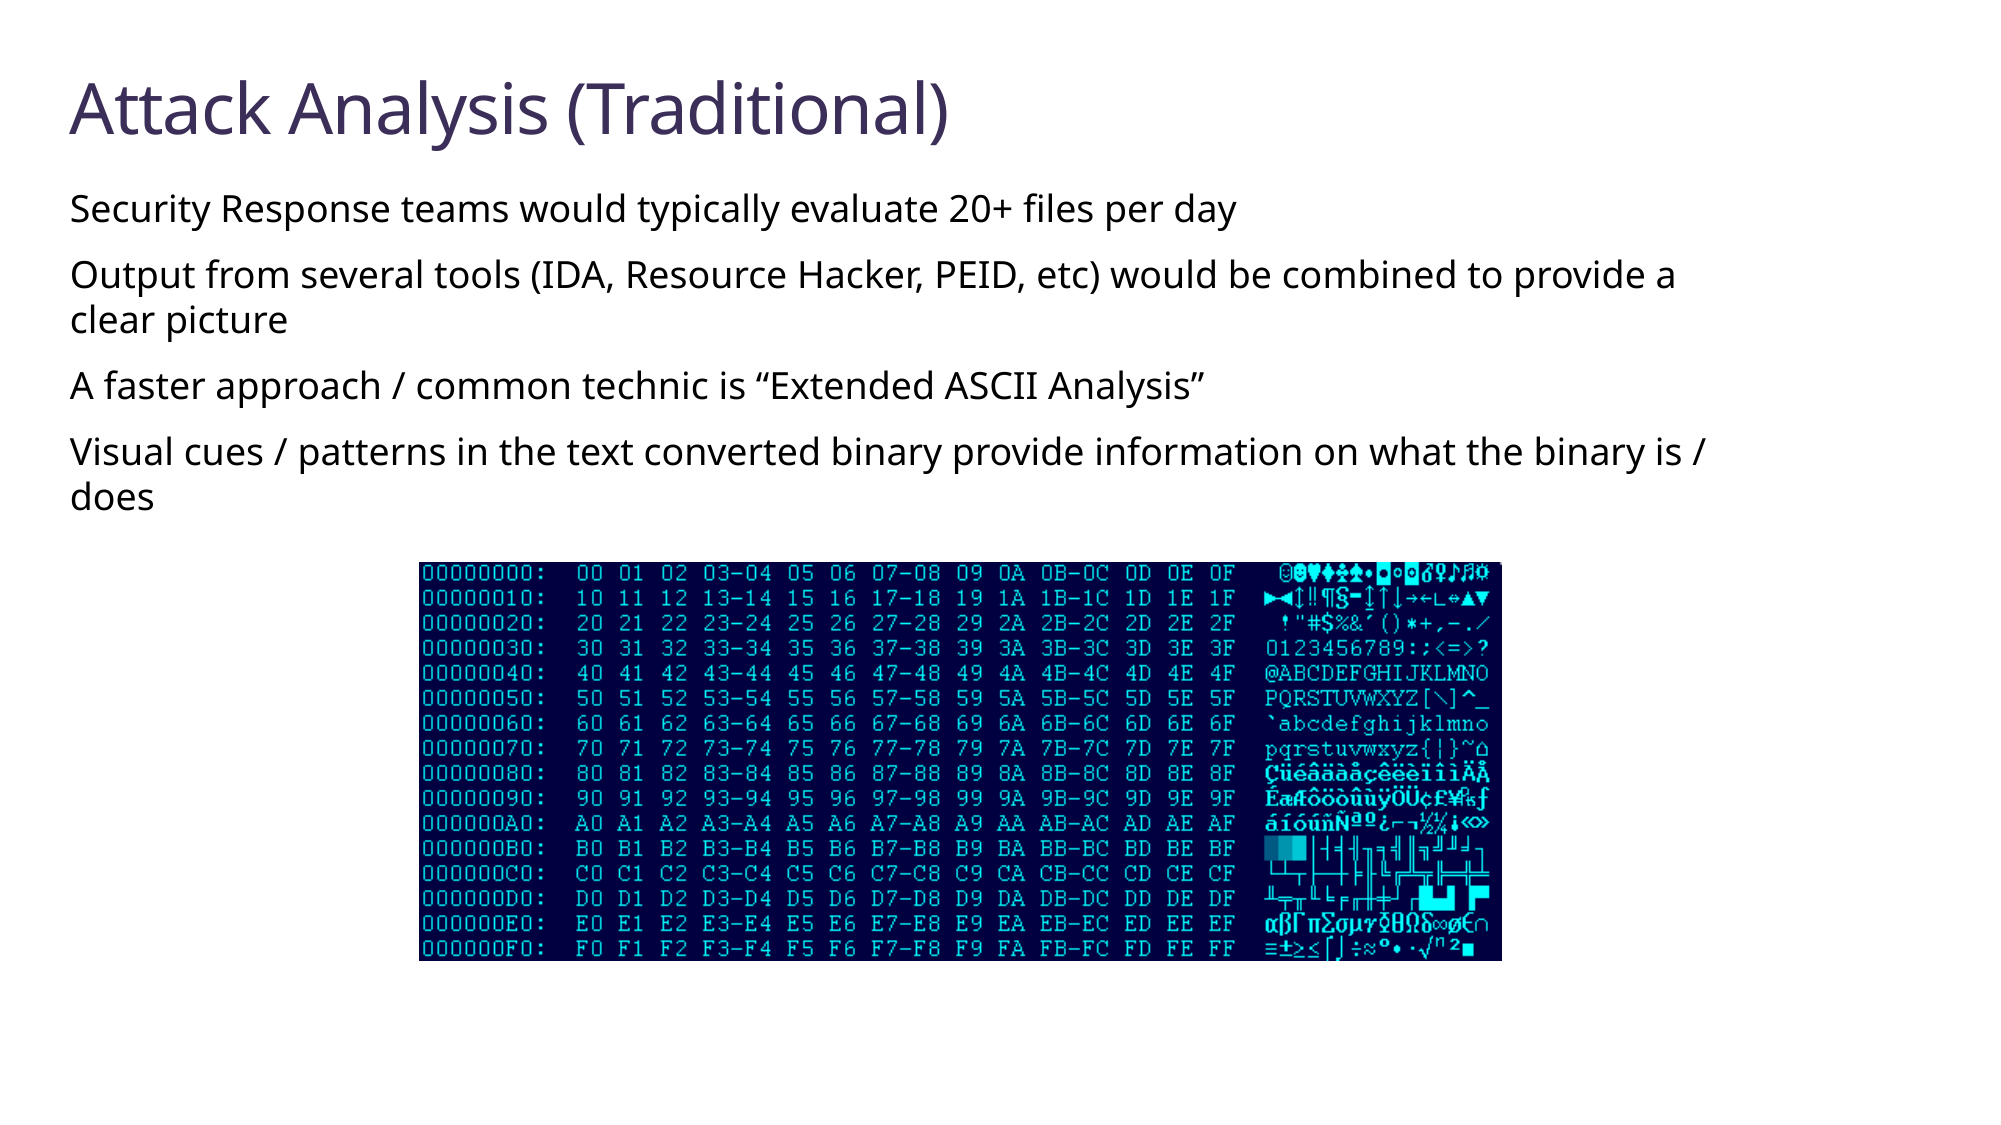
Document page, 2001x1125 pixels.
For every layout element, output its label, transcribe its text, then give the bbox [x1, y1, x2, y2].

title Attack Analysis (Traditional) [69, 36, 1206, 161]
picture [418, 562, 1503, 962]
picture [1320, 562, 1328, 569]
list Security Response teams would typically evaluate 20+ files per day Output from several tools (IDA, Resource Hacker, PEID, etc) would be combined to provide a clear picture A faster approach / common technic is “Extended ASCII Analysis” Visual cues / patterns in the text converted binary provide information on what the binary is / does [69, 185, 1774, 351]
